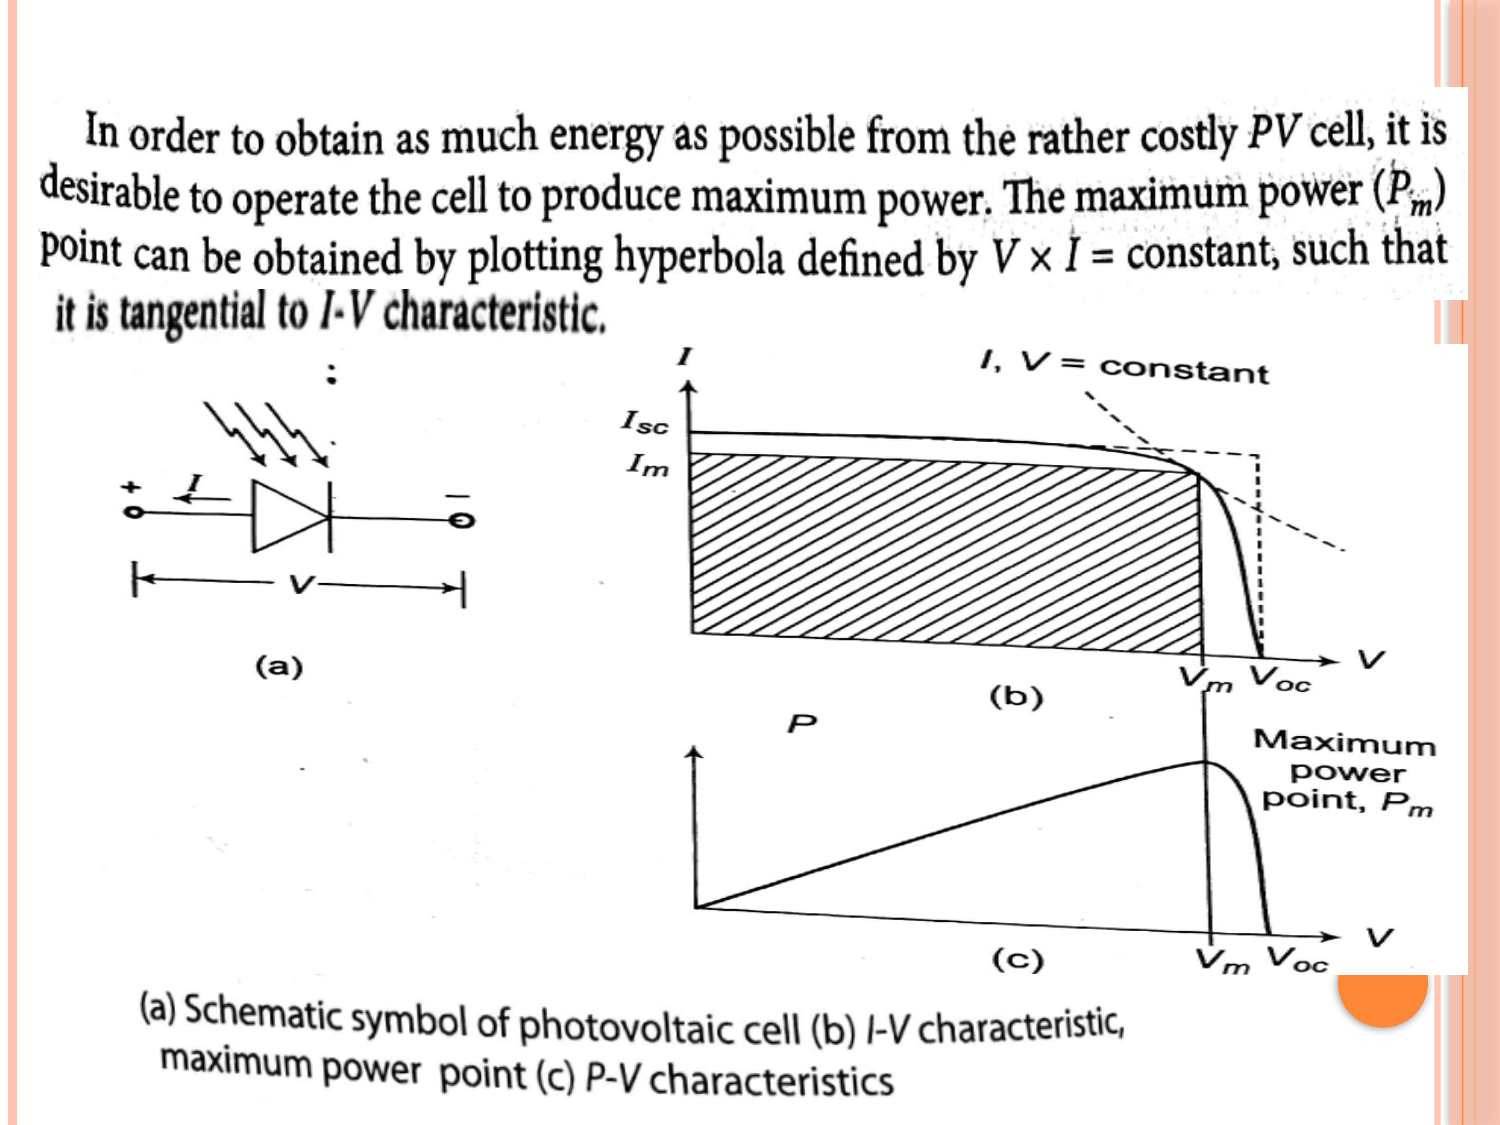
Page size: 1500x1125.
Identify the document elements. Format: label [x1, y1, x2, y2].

picture [29, 86, 1469, 1103]
